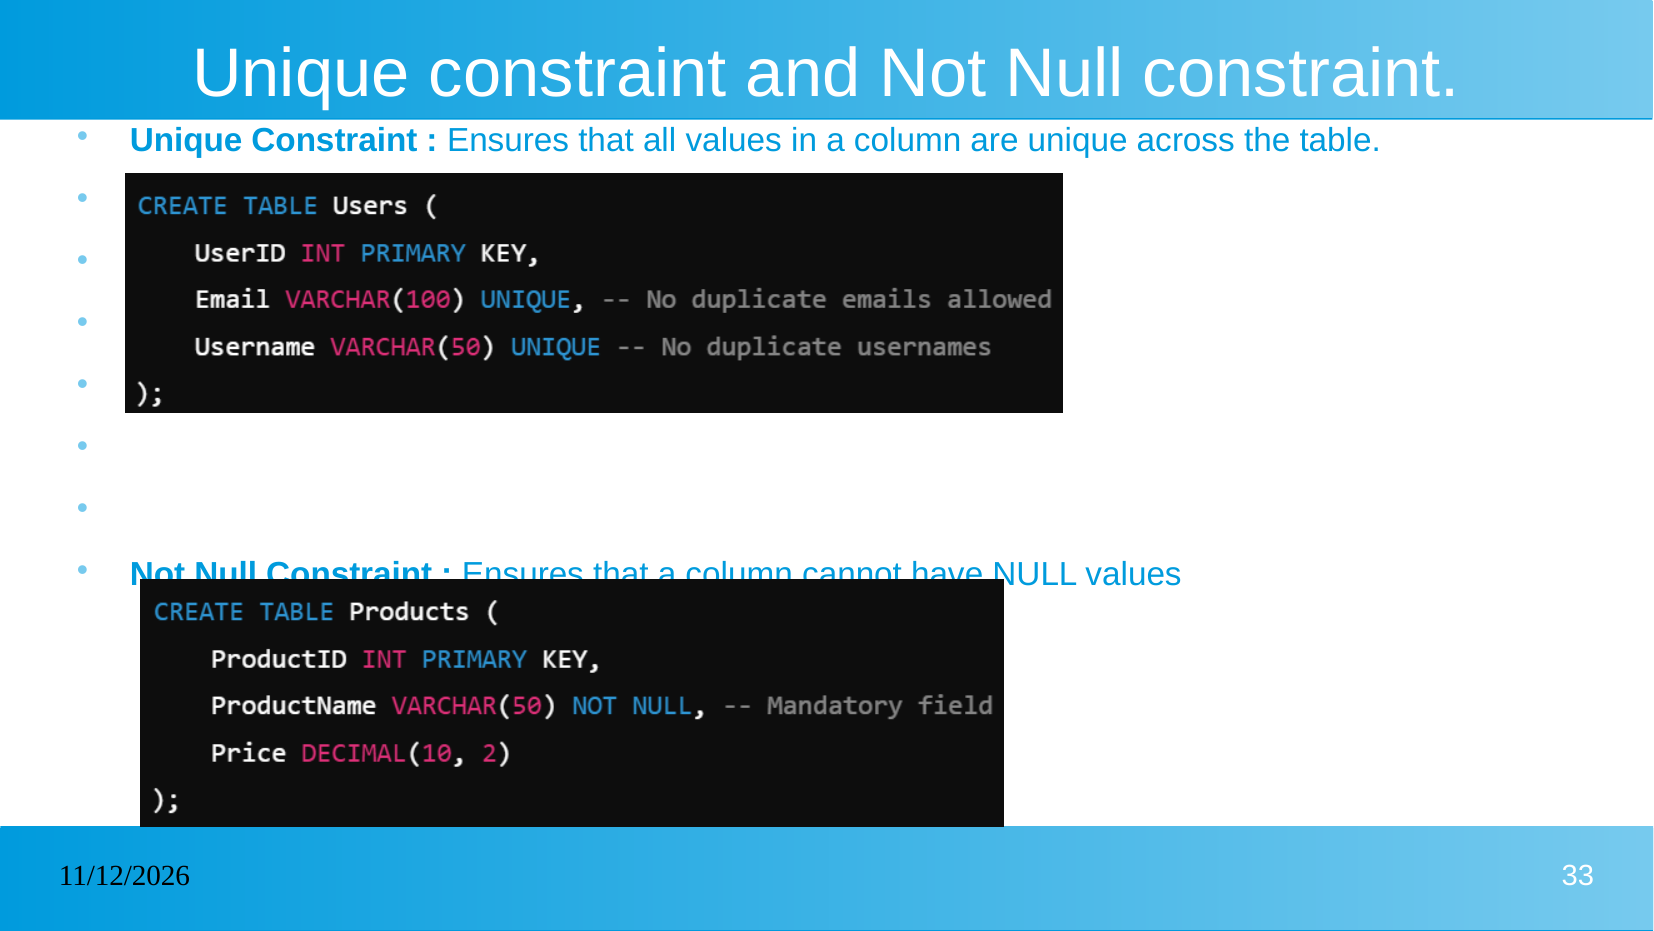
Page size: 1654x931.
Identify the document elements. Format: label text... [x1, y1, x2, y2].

picture [125, 173, 1063, 414]
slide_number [59, 856, 443, 915]
slide_number 33 [1210, 856, 1595, 915]
list Unique Constraint : Ensures that all values in a column are unique across the table. Not Null Constraint : Ensures that a column cannot have NULL values [59, 118, 1595, 827]
title Unique constraint and Not Null constraint. [59, 29, 1595, 108]
picture [139, 579, 1004, 827]
